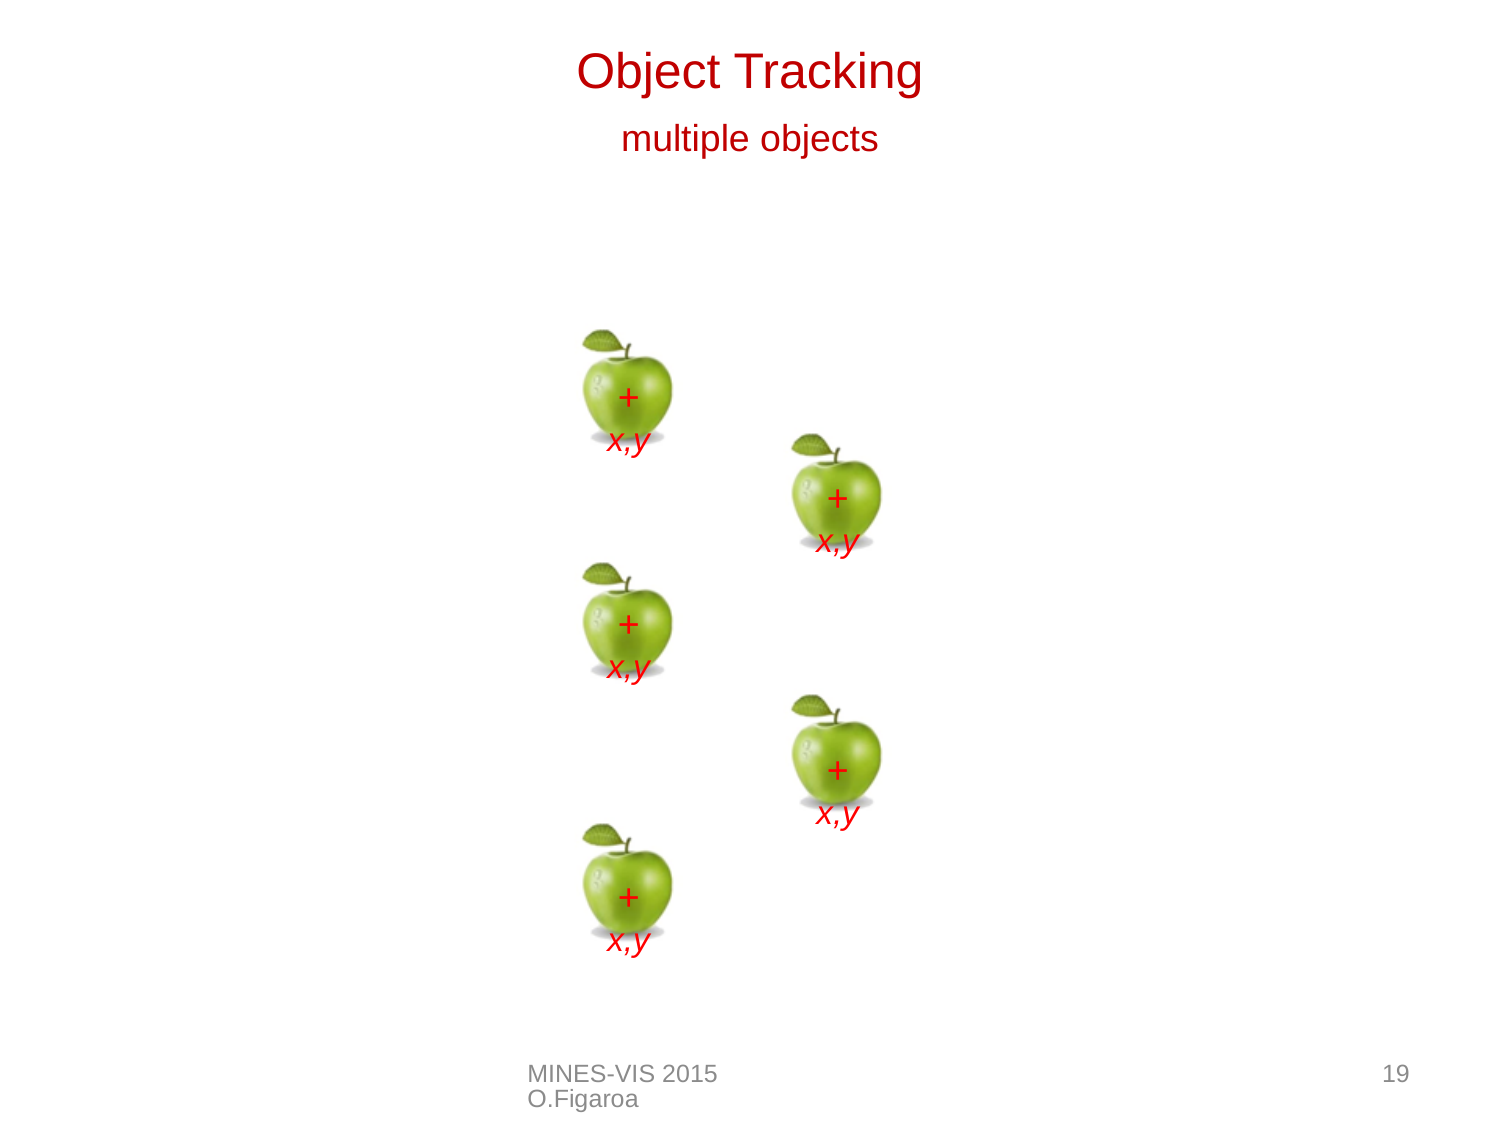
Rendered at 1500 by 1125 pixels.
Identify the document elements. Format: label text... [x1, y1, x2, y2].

slide_number 19 [1074, 1042, 1425, 1103]
picture [769, 687, 907, 818]
picture [769, 426, 907, 557]
text_box multiple objects [606, 106, 894, 167]
picture [560, 816, 698, 947]
text_box + x,y [801, 827, 875, 839]
picture [560, 321, 698, 453]
text_box + x,y [592, 461, 666, 466]
text_box + x,y [592, 956, 666, 966]
picture [560, 554, 698, 685]
text_box Object Tracking [561, 30, 939, 106]
footer MINES-VIS 2015 O.Figaroa [512, 1042, 988, 1103]
